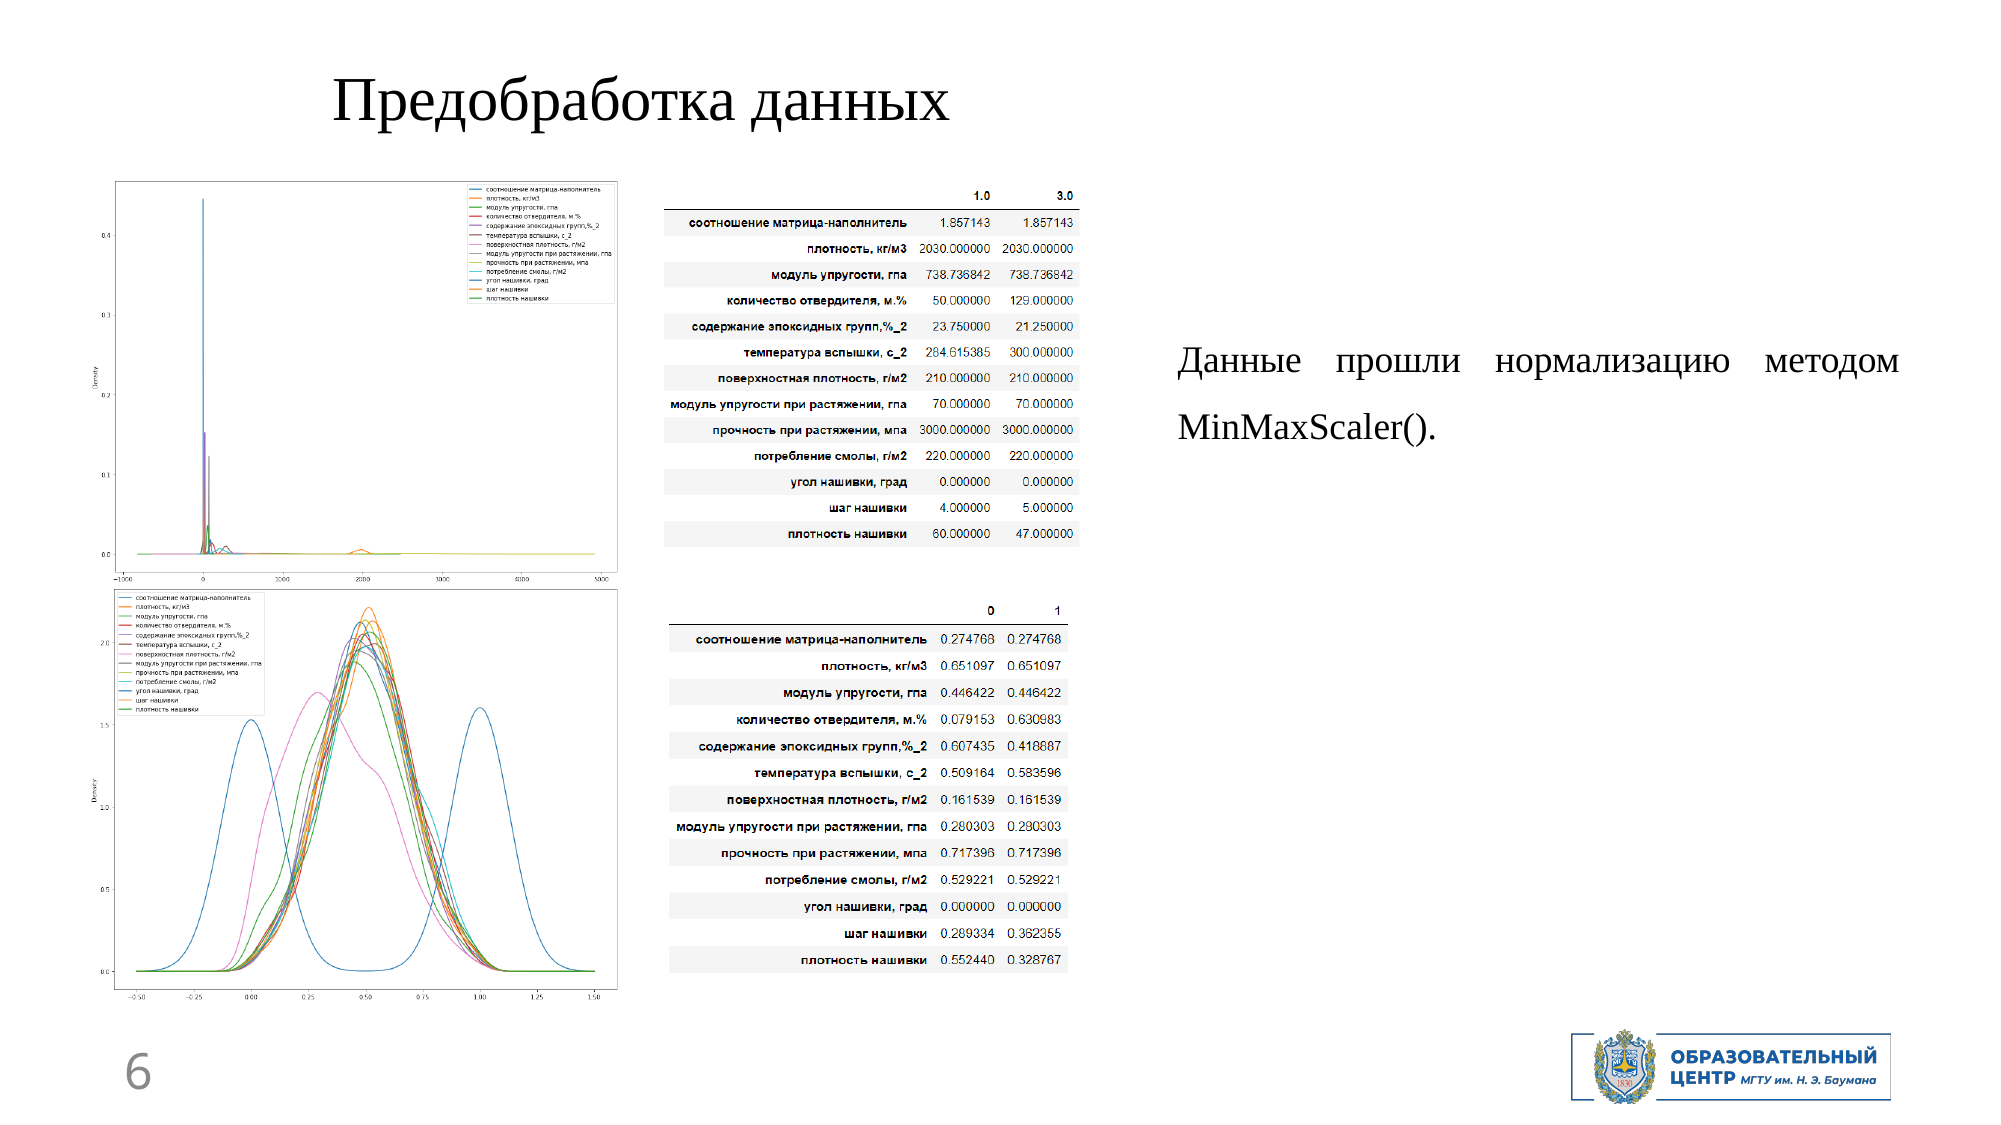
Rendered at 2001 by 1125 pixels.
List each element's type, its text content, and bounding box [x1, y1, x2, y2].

slide_number 6 [109, 1043, 247, 1104]
picture [1571, 1029, 1891, 1104]
title Предобработка данных [66, 27, 1929, 163]
picture [649, 592, 1077, 994]
picture [649, 176, 1080, 562]
picture [86, 176, 621, 1005]
text_box Данные прошли нормализацию методом MinMaxScaler(). [1162, 304, 1949, 857]
